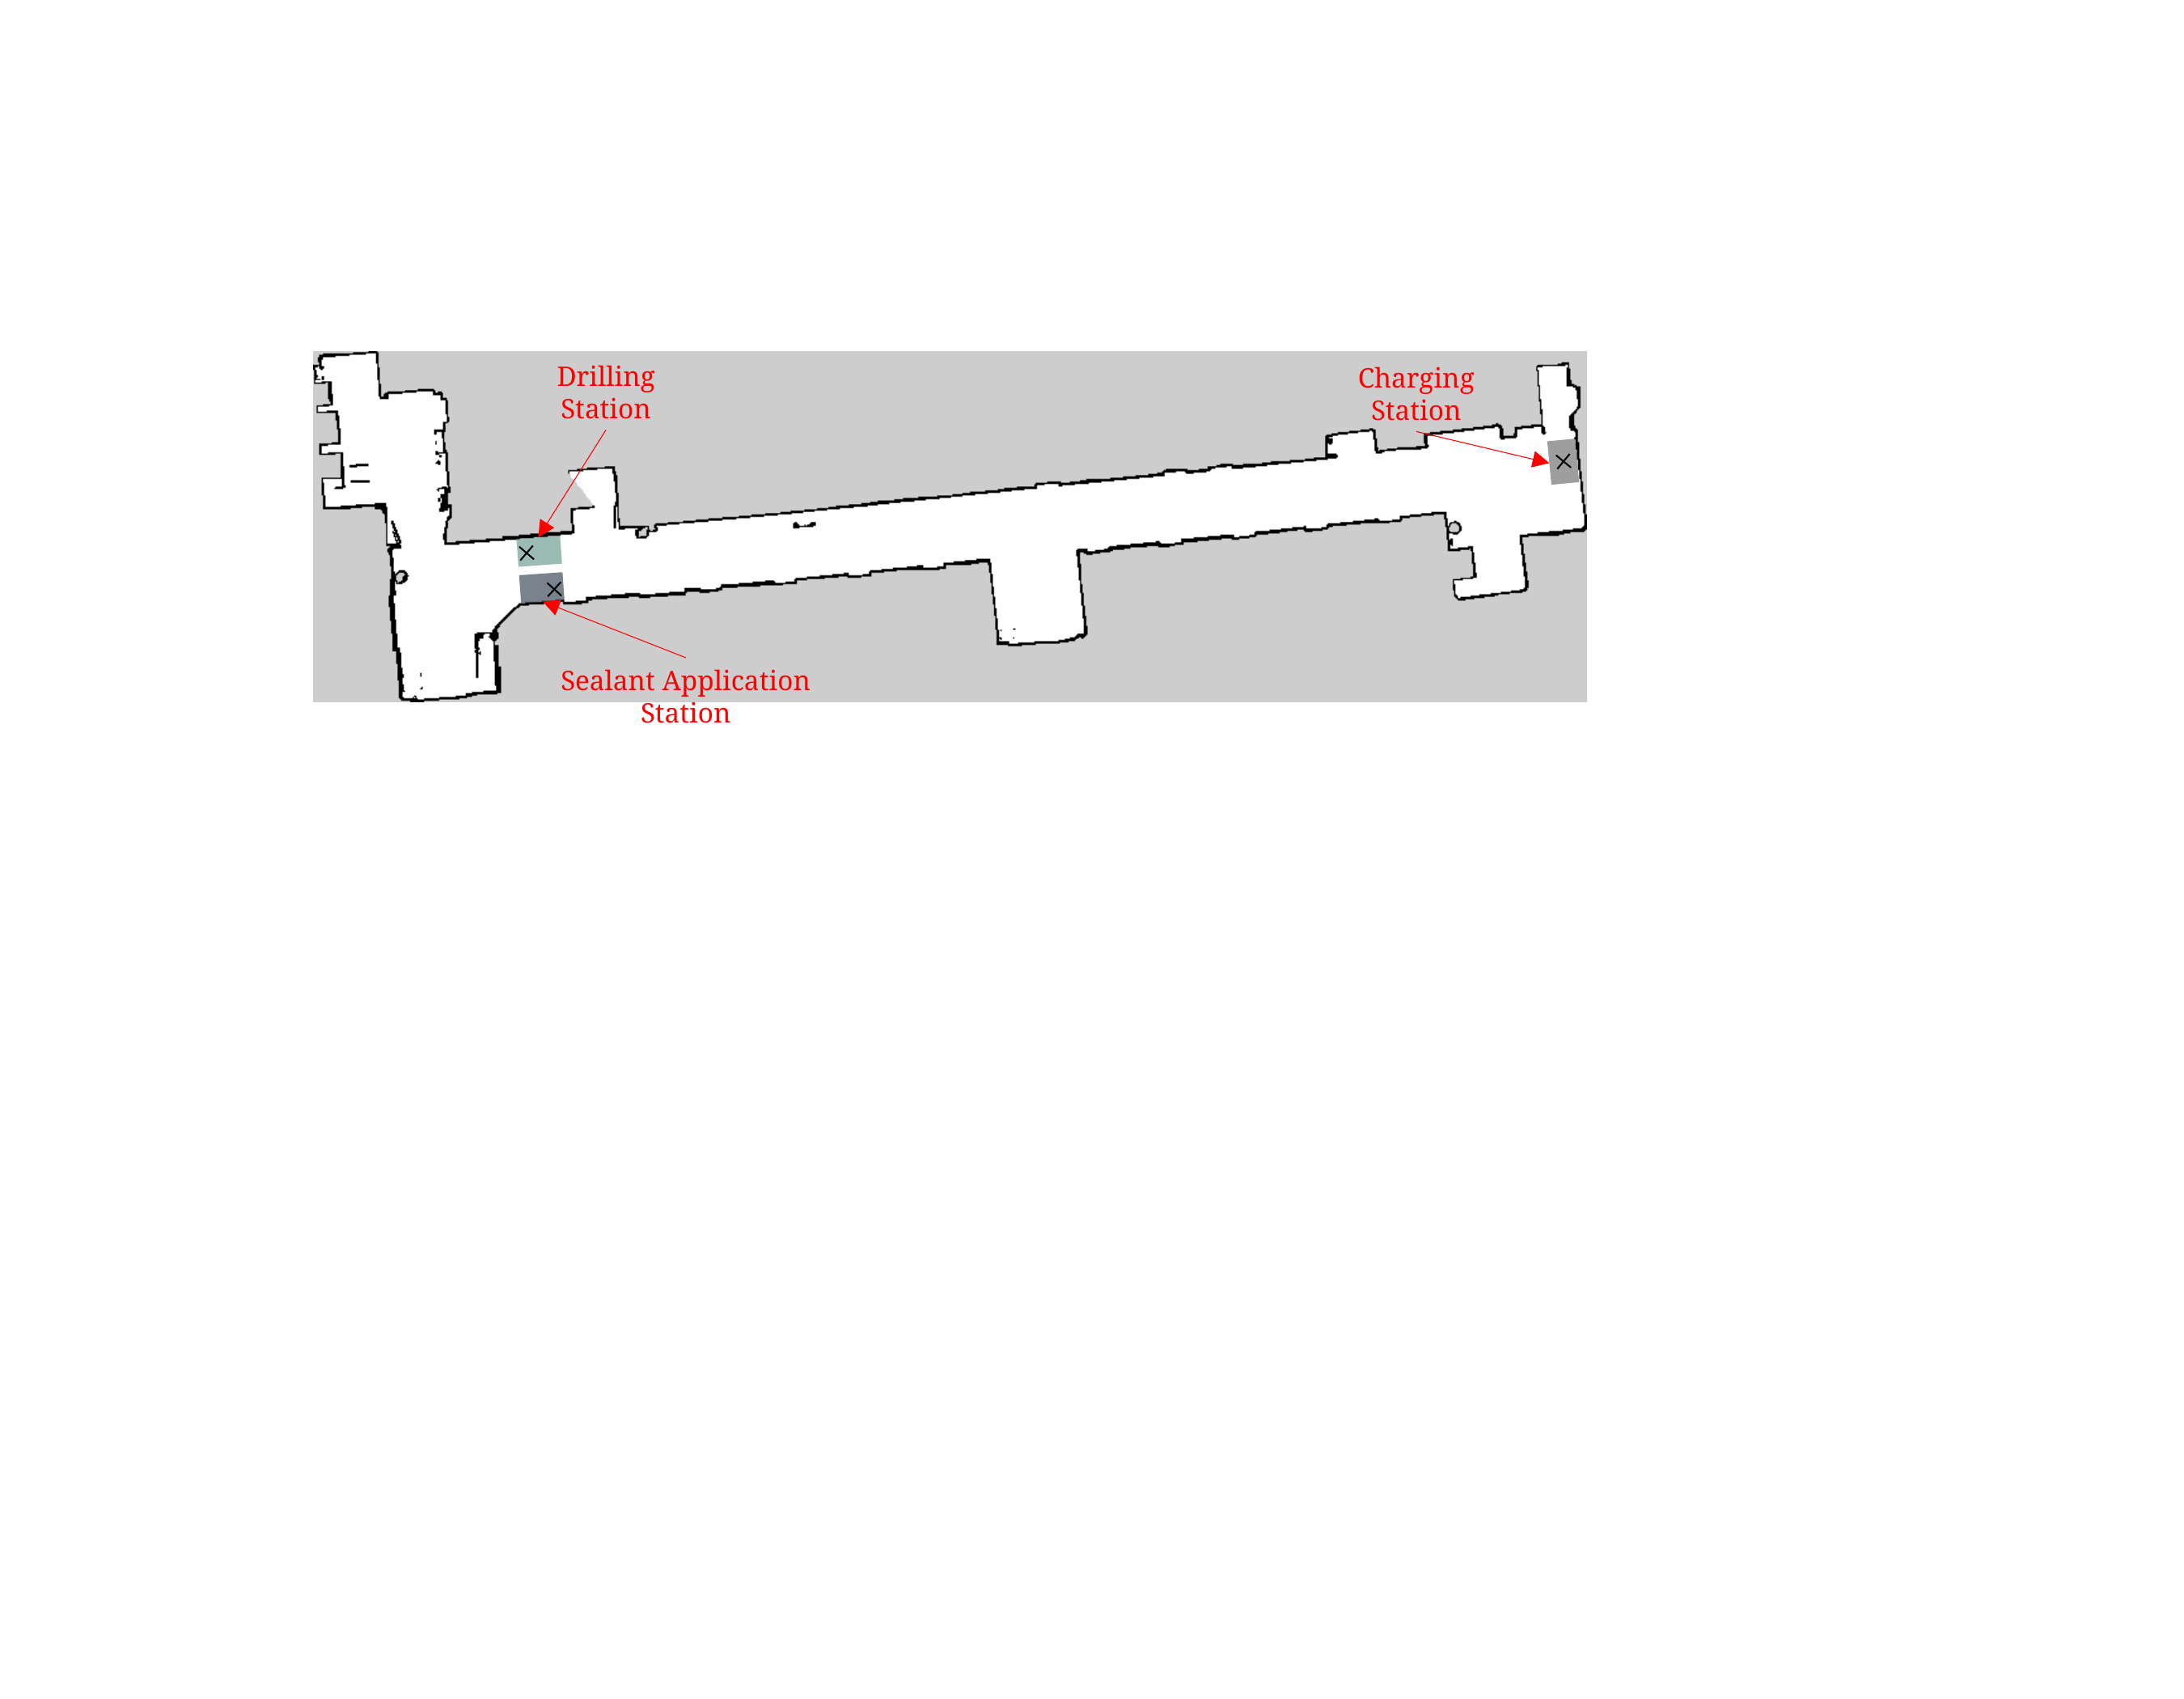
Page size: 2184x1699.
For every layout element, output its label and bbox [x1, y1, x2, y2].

text_box [313, 351, 1587, 703]
